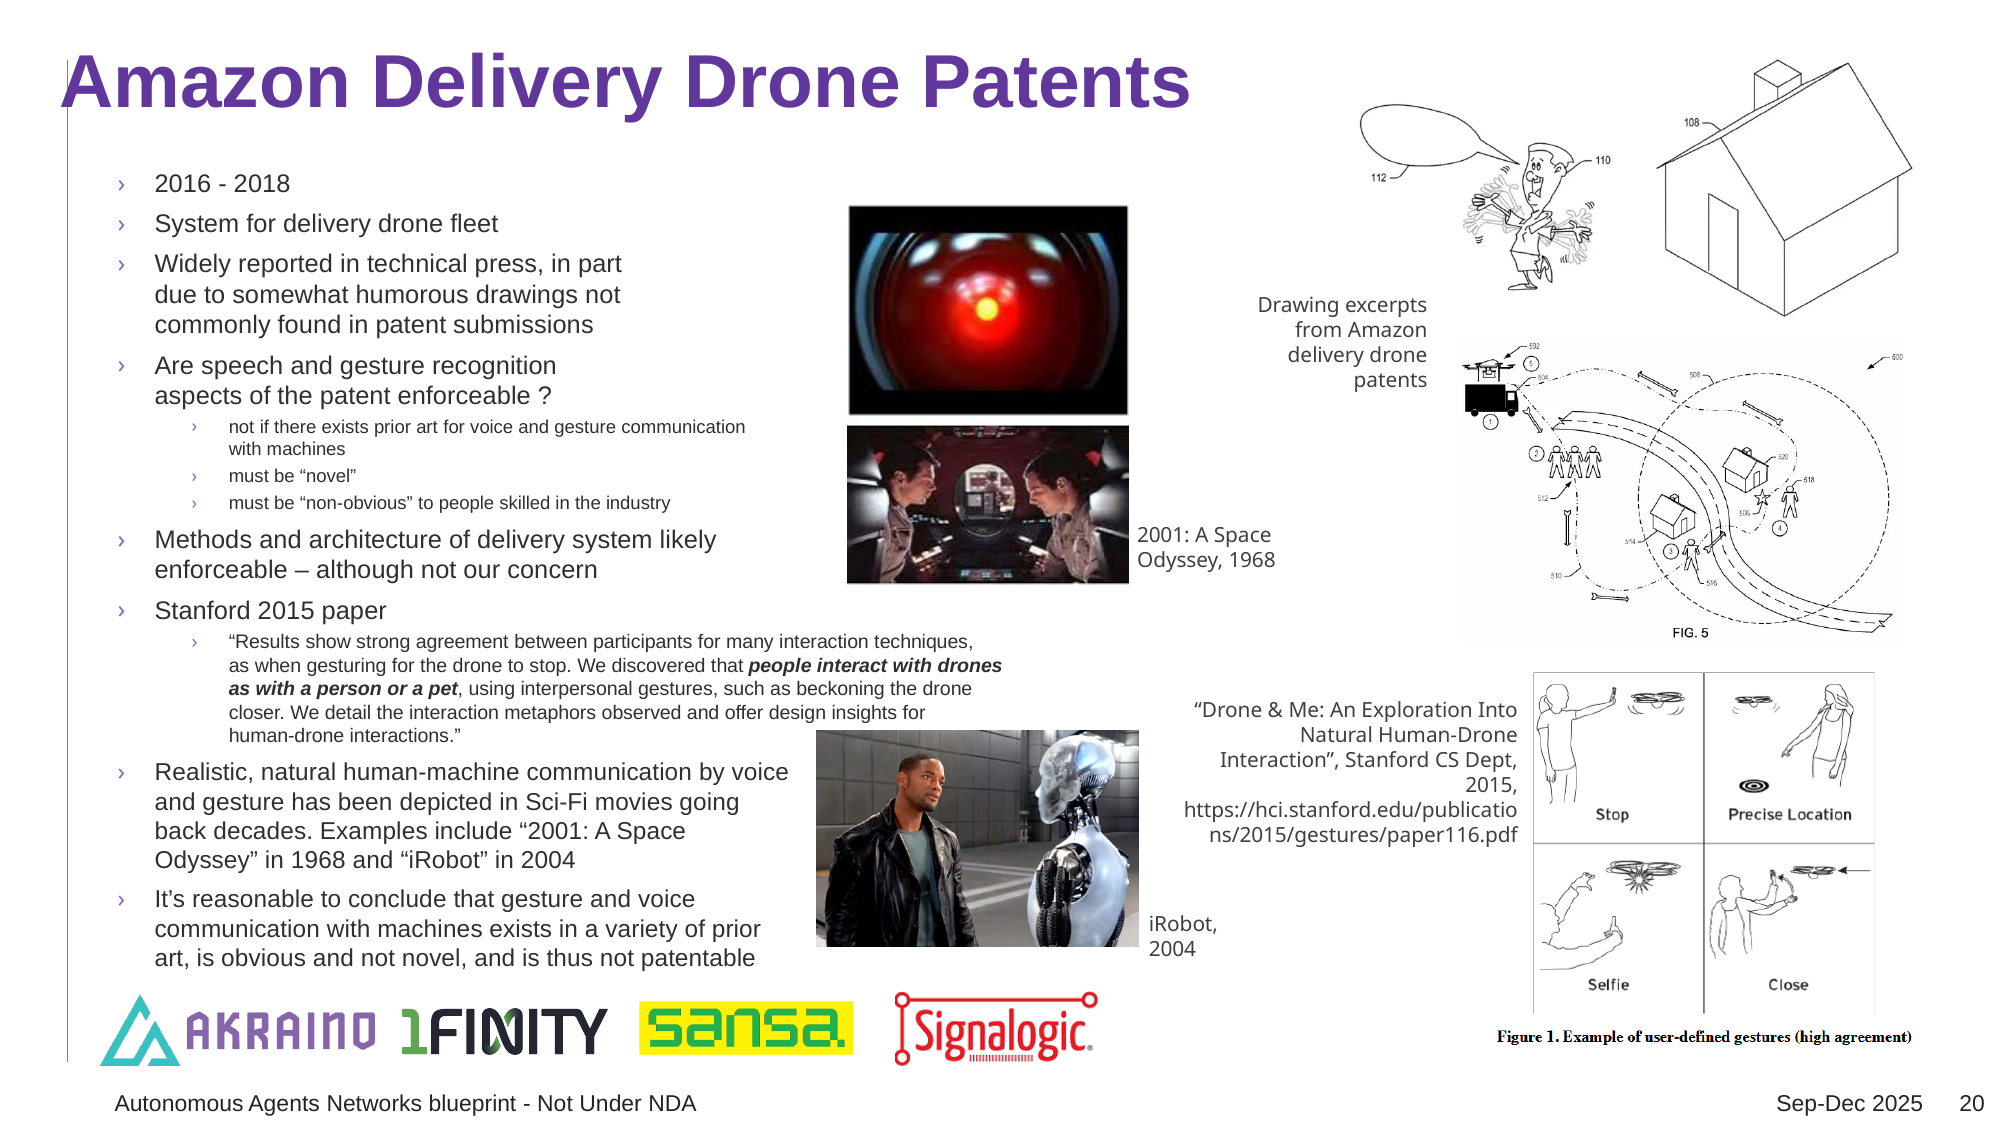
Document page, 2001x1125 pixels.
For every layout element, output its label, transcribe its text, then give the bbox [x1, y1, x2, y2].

picture [1461, 336, 1905, 643]
picture [816, 730, 1139, 947]
title Amazon Delivery Drone Patents [44, 6, 1956, 160]
picture [402, 1007, 608, 1055]
text_box iRobot, 2004 [1134, 903, 1275, 969]
list 2016 - 2018 System for delivery drone fleet Widely reported in technical press, in part due to somewhat humorous drawings not commonly found in patent submissions Are speech and gesture recognition aspects of the patent enforceable ? not if there exists prior art for voice and gesture communication with machines must be “novel” must be “non-obvious” to people skilled in the industry Methods and architecture of delivery system likely enforceable – although not our concern Stanford 2015 paper “Results show strong agreement between participants for many interaction techniques, as when gesturing for the drone to stop. We discovered that people interact with drones as with a person or a pet, using interpersonal gestures, such as beckoning the drone closer. We detail the interaction metaphors observed and offer design insights for human-drone interactions.” Realistic, natural human-machine communication by voice and gesture has been depicted in Sci-Fi movies going back decades. Examples include “2001: A Space Odyssey” in 1968 and “iRobot” in 2004 It’s reasonable to conclude that gesture and voice communication with machines exists in a variety of prior art, is obvious and not novel, and is thus not patentable [102, 159, 1956, 983]
footer Autonomous Agents Networks blueprint - Not Under NDA [99, 1080, 768, 1125]
slide_number 20 [1939, 1080, 2000, 1125]
text_box 2001: A Space Odyssey, 1968 [1129, 514, 1297, 580]
text_box “Drone & Me: An Exploration Into Natural Human-Drone Interaction”, Stanford CS Dept, 2015, https://hci.stanford.edu/publications/2015/gestures/paper116.pdf [1168, 688, 1474, 854]
picture [1474, 660, 1920, 1049]
picture [1343, 50, 1920, 321]
picture [639, 1001, 853, 1055]
text_box Drawing excerpts from Amazon delivery drone patents [1225, 284, 1443, 400]
picture [895, 989, 1098, 1069]
picture [99, 994, 375, 1066]
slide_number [1719, 1080, 1939, 1125]
picture [847, 204, 1129, 585]
